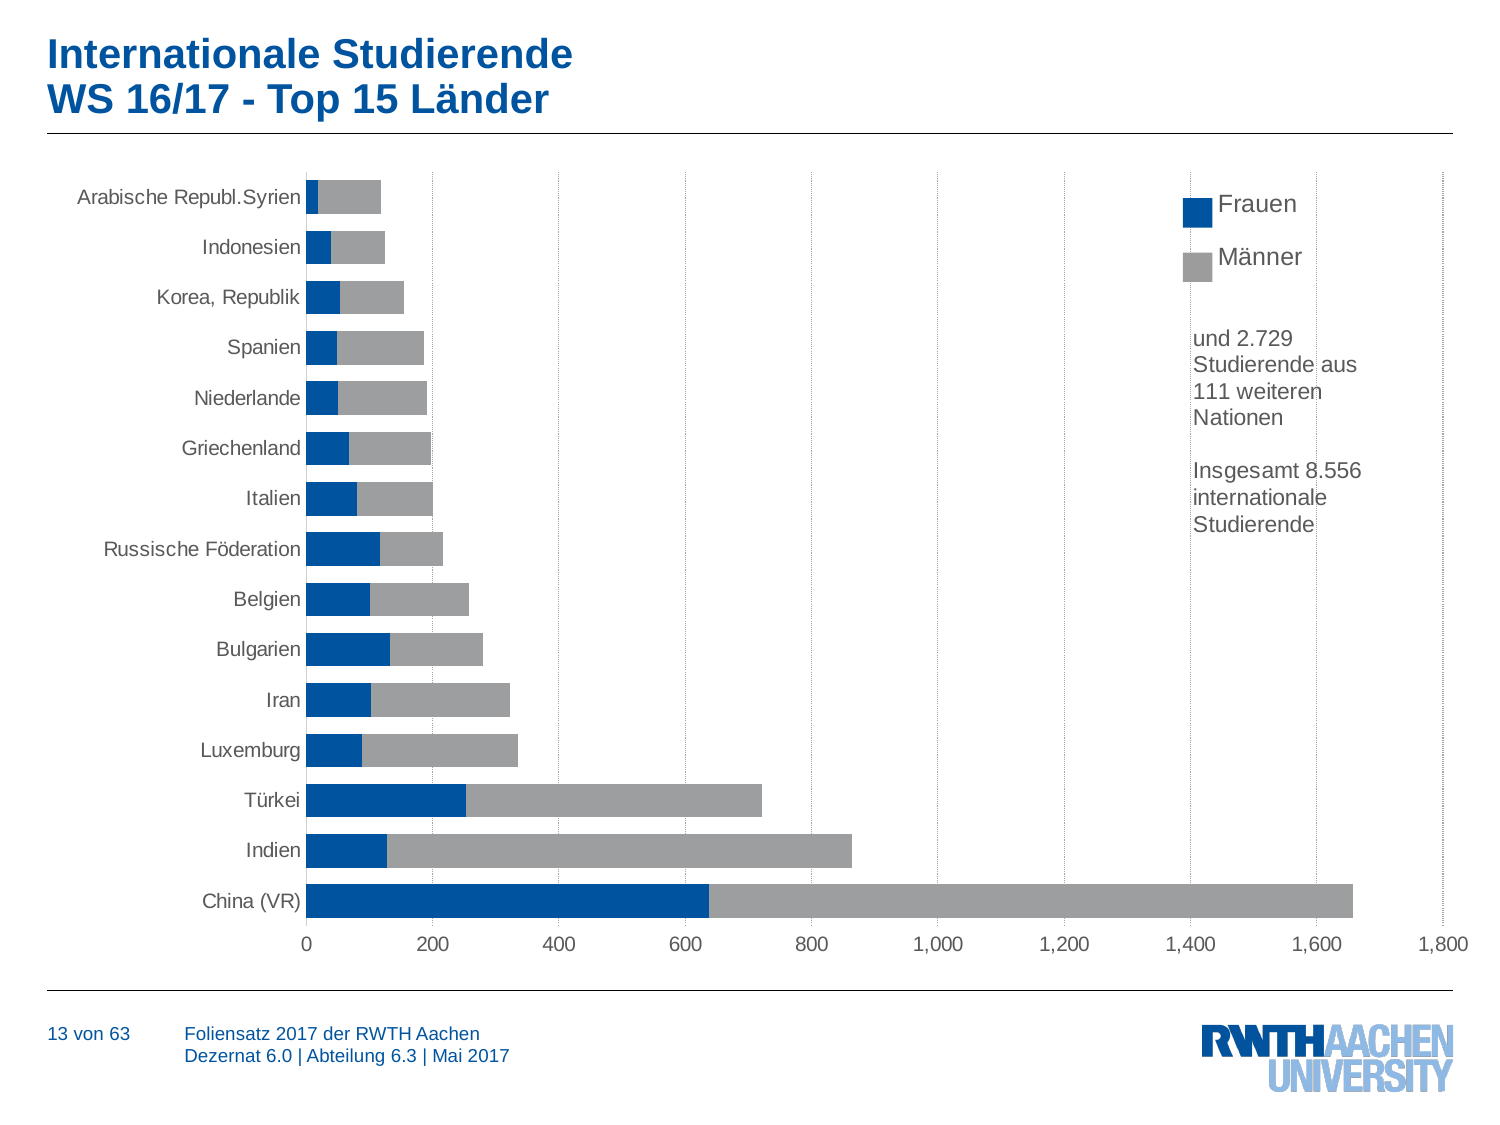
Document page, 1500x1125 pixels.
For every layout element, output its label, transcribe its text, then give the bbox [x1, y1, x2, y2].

footer 13 von 63 [47, 1021, 168, 1087]
chart [41, 149, 1483, 976]
title Internationale Studierende WS 16/17 - Top 15 Länder [47, 33, 1453, 123]
picture [1181, 991, 1474, 1125]
